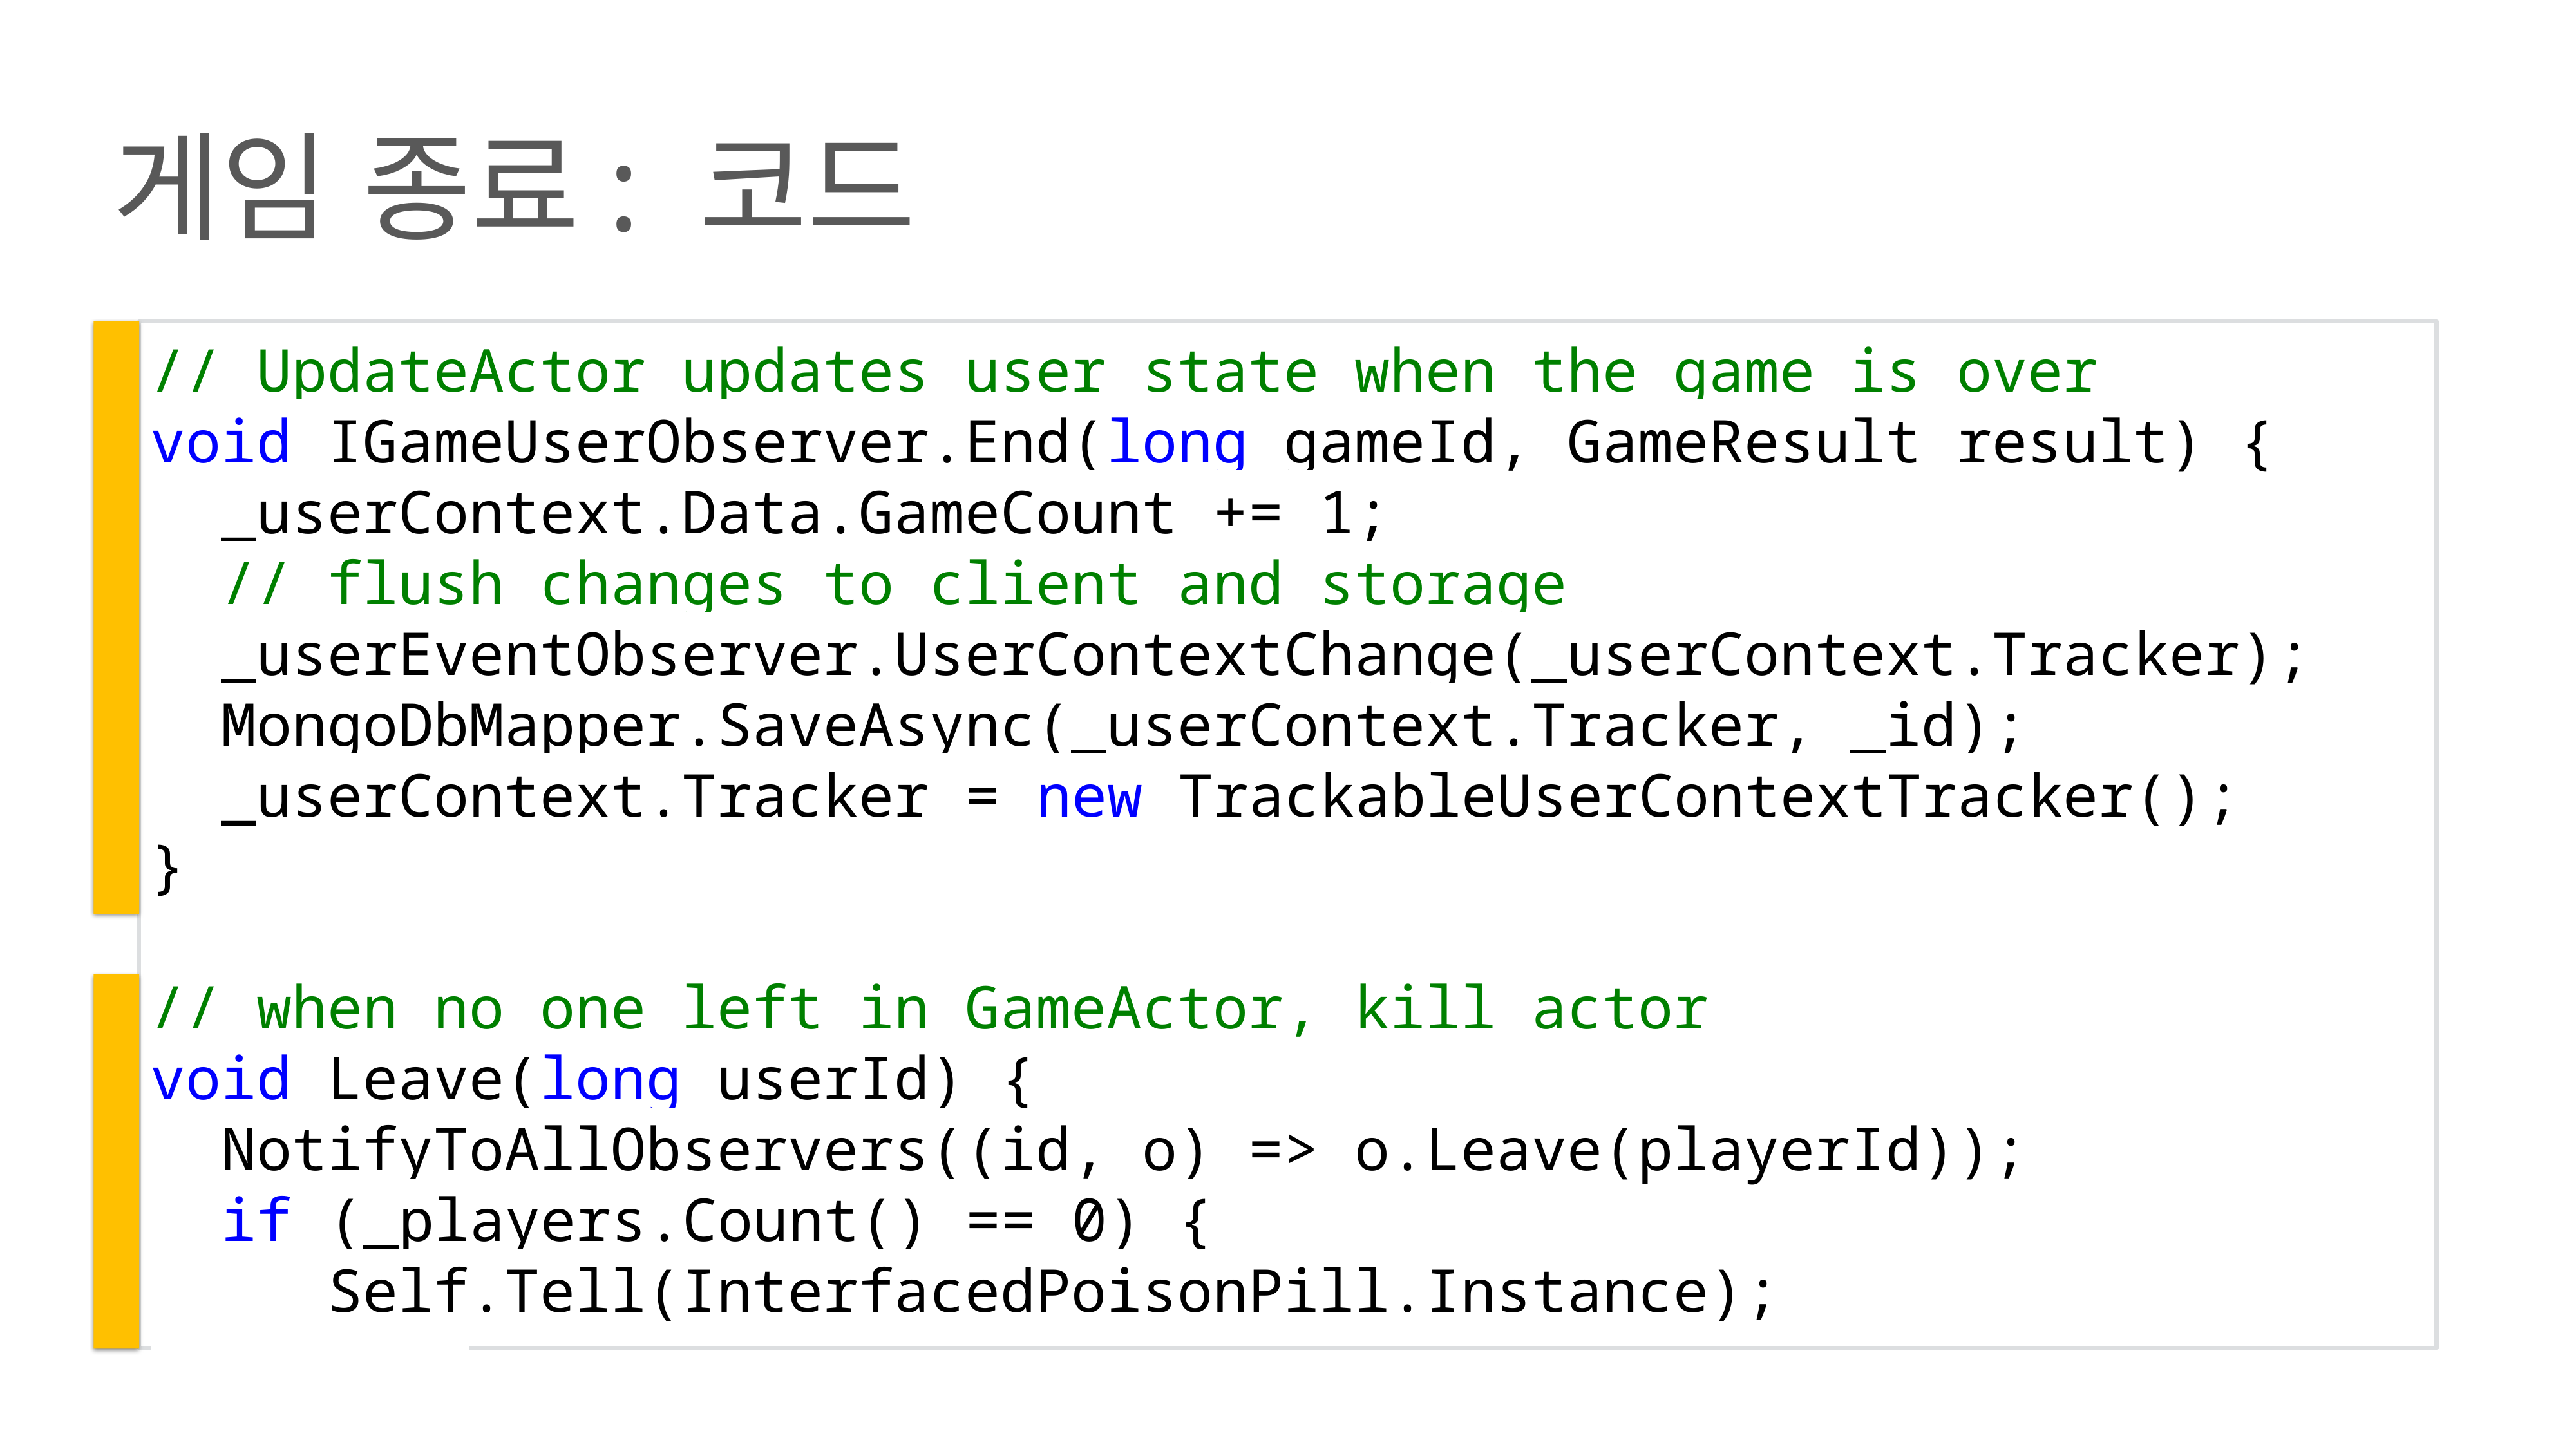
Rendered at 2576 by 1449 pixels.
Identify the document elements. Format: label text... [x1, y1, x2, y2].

text_box // UpdateActor updates user state when the game is over void IGameUserObserver.End(long gameId, GameResult result) { _userContext.Data.GameCount += 1; // flush changes to client and storage _userEventObserver.UserContextChange(_userContext.Tracker); MongoDbMapper.SaveAsync(_userContext.Tracker, _id); _userContext.Tracker = new TrackableUserContextTracker(); } // when no one left in GameActor, kill actor void Leave(long userId) { NotifyToAllObservers((id, o) => o.Leave(playerId)); if (_players.Count() == 0) { Self.Tell(InterfacedPoisonPill.Instance); [139, 321, 2437, 1349]
text_box [93, 974, 140, 1349]
text_box [93, 321, 140, 914]
text_box 게임 종료: 코드 [103, 108, 925, 260]
